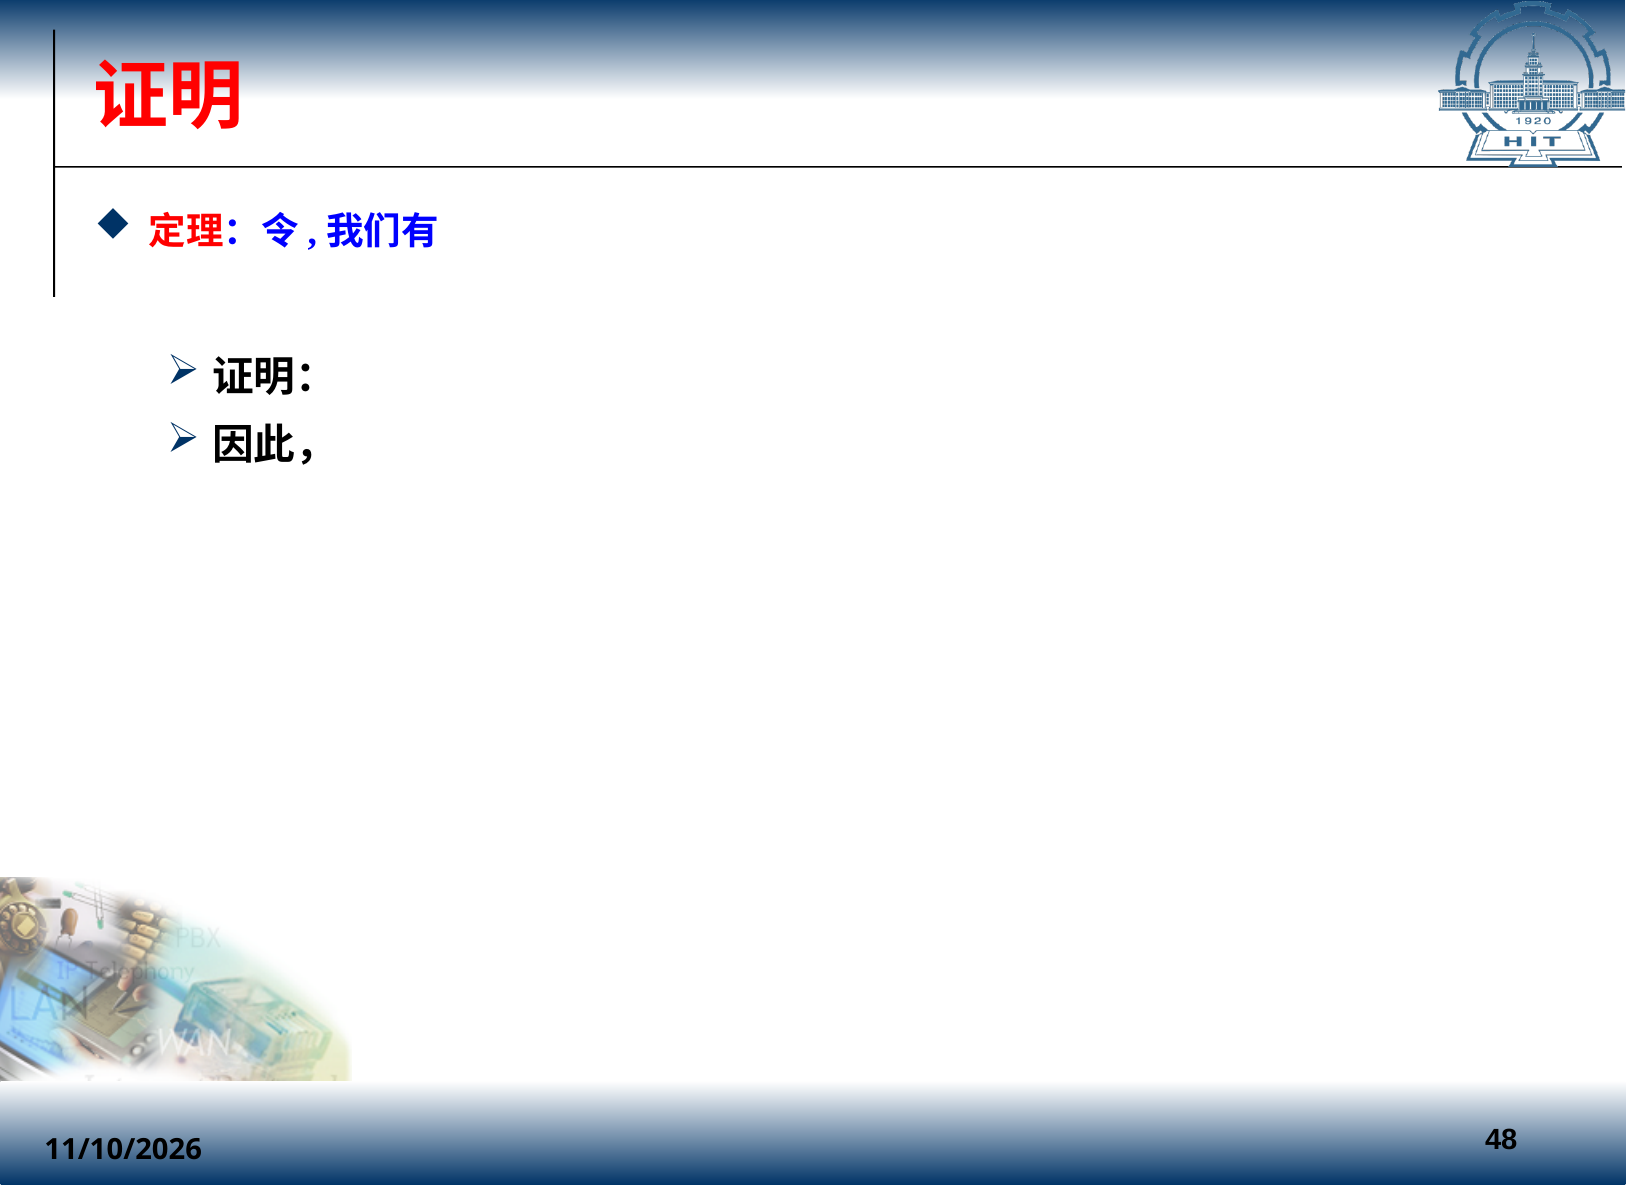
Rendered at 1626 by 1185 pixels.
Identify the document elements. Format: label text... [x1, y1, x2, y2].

title 证明 [78, 29, 1498, 155]
picture [1438, 1, 1626, 167]
picture [0, 877, 352, 1120]
